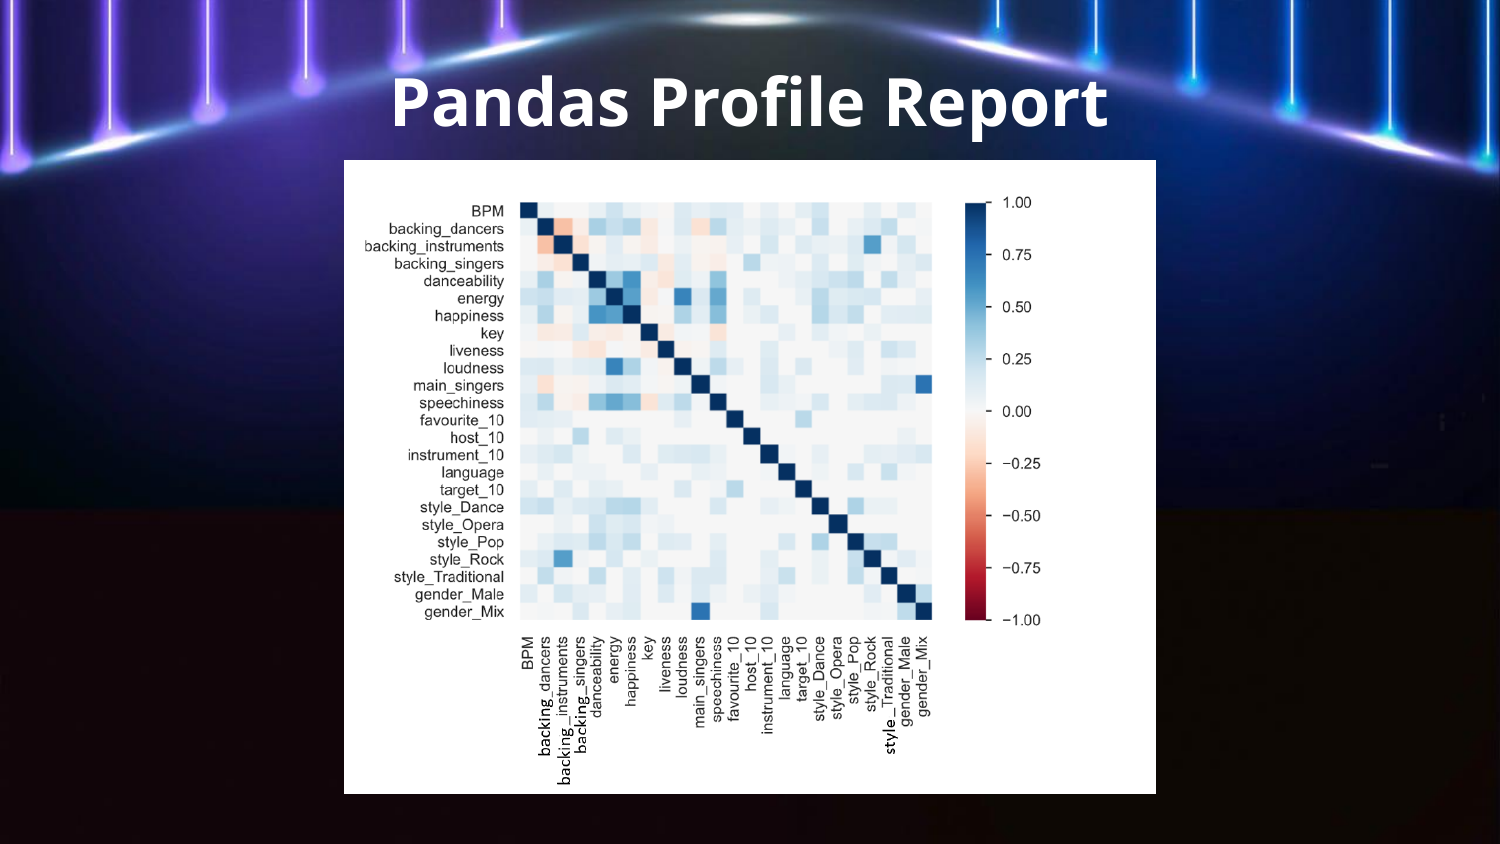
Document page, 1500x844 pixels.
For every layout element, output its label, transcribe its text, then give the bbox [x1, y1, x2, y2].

title Pandas Profile Report [118, 69, 1382, 130]
picture [0, 0, 1500, 844]
